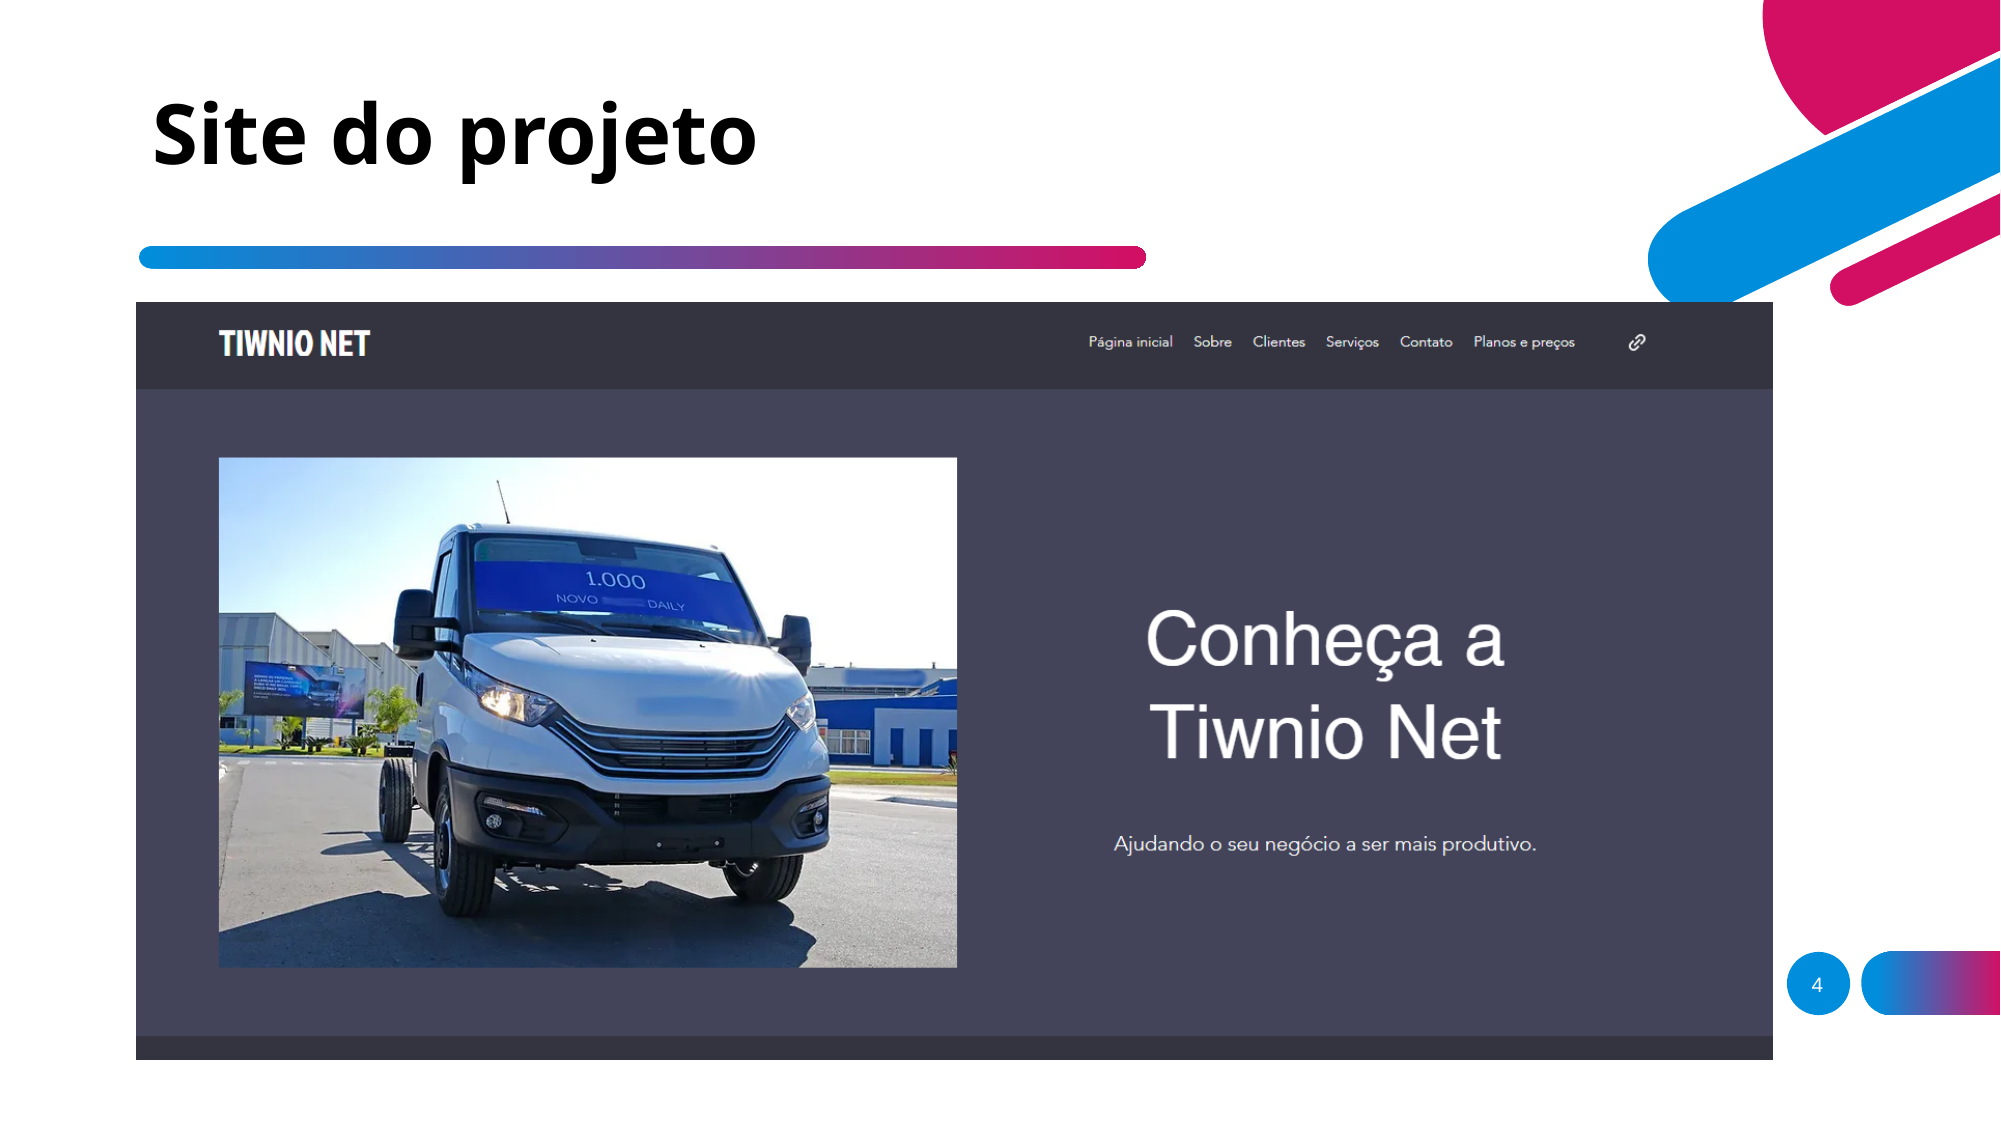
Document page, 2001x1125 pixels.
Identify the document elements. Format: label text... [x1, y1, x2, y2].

title Site do projeto [137, 59, 1623, 215]
slide_number 4 [1773, 954, 1863, 1015]
picture [136, 302, 1773, 1060]
